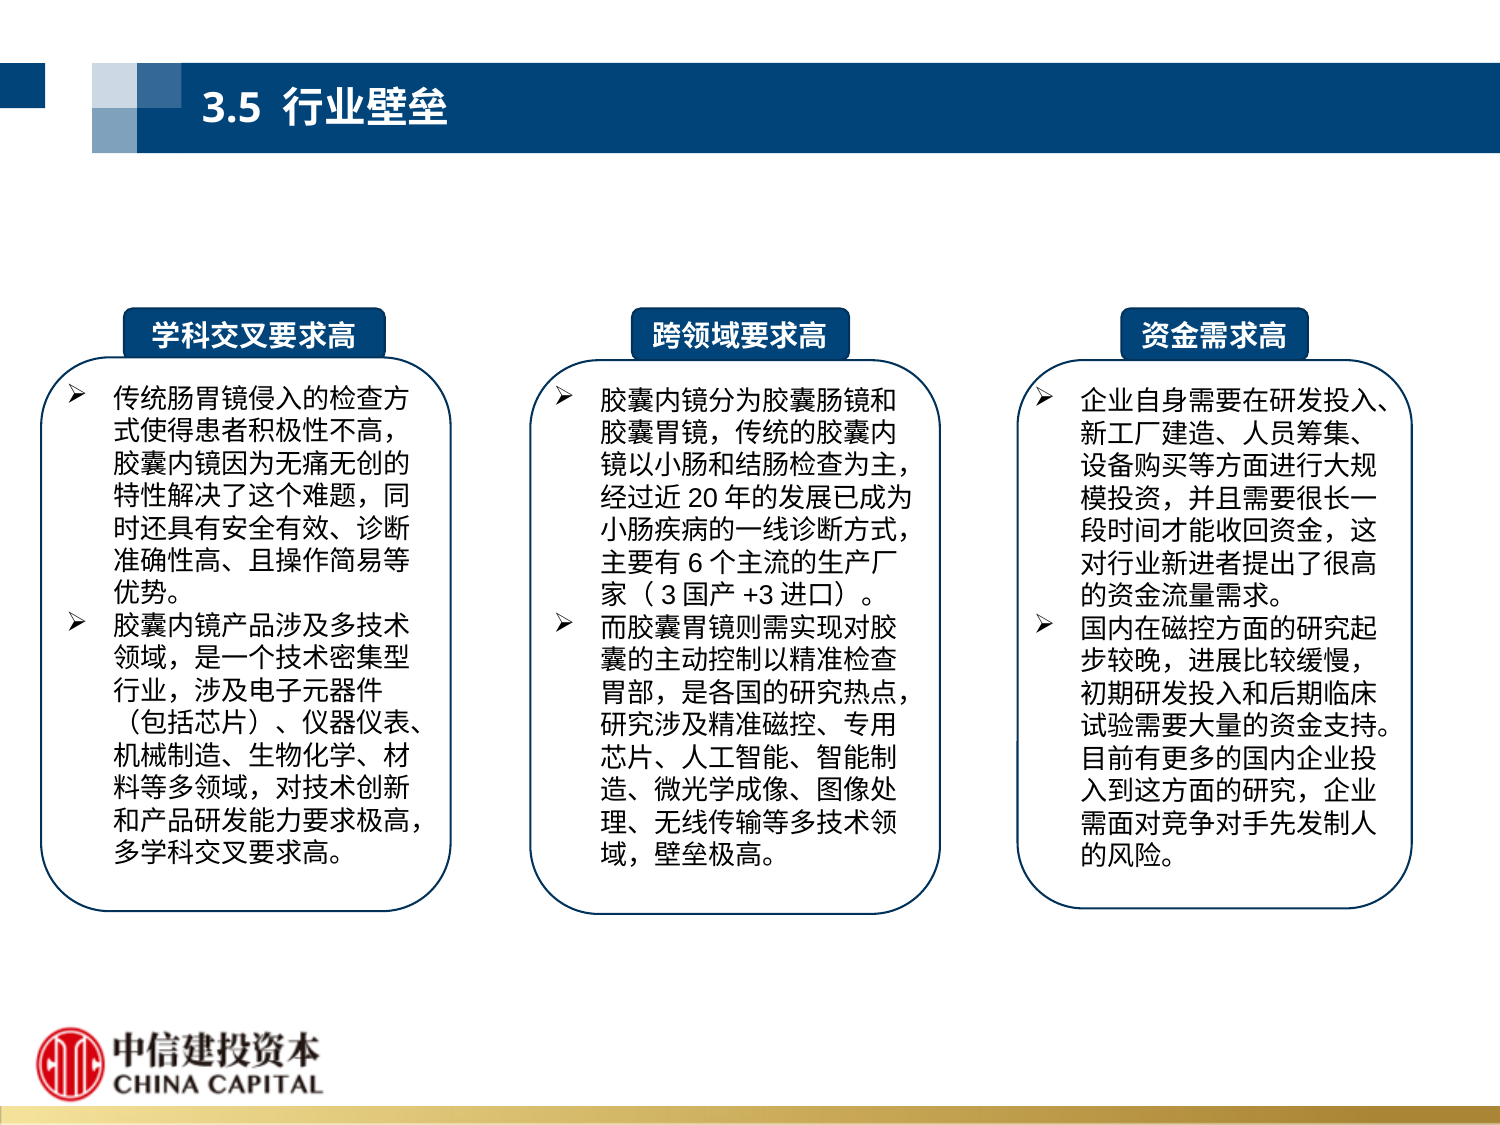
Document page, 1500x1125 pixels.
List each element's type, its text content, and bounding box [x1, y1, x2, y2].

text_box [62, 355, 429, 373]
picture [0, 1004, 1500, 1125]
text_box [1015, 404, 1019, 865]
text_box 胶囊内镜分为胶囊肠镜和胶囊胃镜，传统的胶囊内镜以小肠和结肠检查为主，经过近20年的发展已成为小肠疾病的一线诊断方式，主要有6个主流的生产厂家（3国产+3进口）。 而胶囊胃镜则需实现对胶囊的主动控制以精准检查胃部，是各国的研究热点，研究涉及精准磁控、专用芯片、人工智能、智能制造、微光学成像、图像处理、无线传输等多技术领域，壁垒极高。 [538, 375, 932, 878]
text_box [1037, 357, 1392, 376]
text_box [552, 358, 918, 375]
text_box 学科交叉要求高 [121, 306, 387, 355]
text_box [445, 393, 453, 875]
text_box 3.5 行业壁垒 [188, 74, 1485, 138]
text_box 企业自身需要在研发投入、新工厂建造、人员筹集、设备购买等方面进行大规模投资，并且需要很长一段时间才能收回资金，这对行业新进者提出了很高的资金流量需求。 国内在磁控方面的研究起步较晚，进展比较缓慢，初期研发投入和后期临床试验需要大量的资金支持。目前有更多的国内企业投入到这方面的研究，企业需面对竞争对手先发制人的风险。 [1019, 376, 1412, 879]
text_box [1026, 879, 1404, 911]
text_box [528, 392, 943, 917]
text_box [39, 386, 445, 914]
text_box 传统肠胃镜侵入的检查方式使得患者积极性不高，胶囊内镜因为无痛无创的特性解决了这个难题，同时还具有安全有效、诊断准确性高、且操作简易等优势。 胶囊内镜产品涉及多技术领域，是一个技术密集型行业，涉及电子元器件（包括芯片）、仪器仪表、机械制造、生物化学、材料等多领域，对技术创新和产品研发能力要求极高，多学科交叉要求高。 [51, 373, 445, 876]
text_box 资金需求高 [1119, 306, 1311, 358]
text_box 跨领域要求高 [629, 306, 852, 358]
